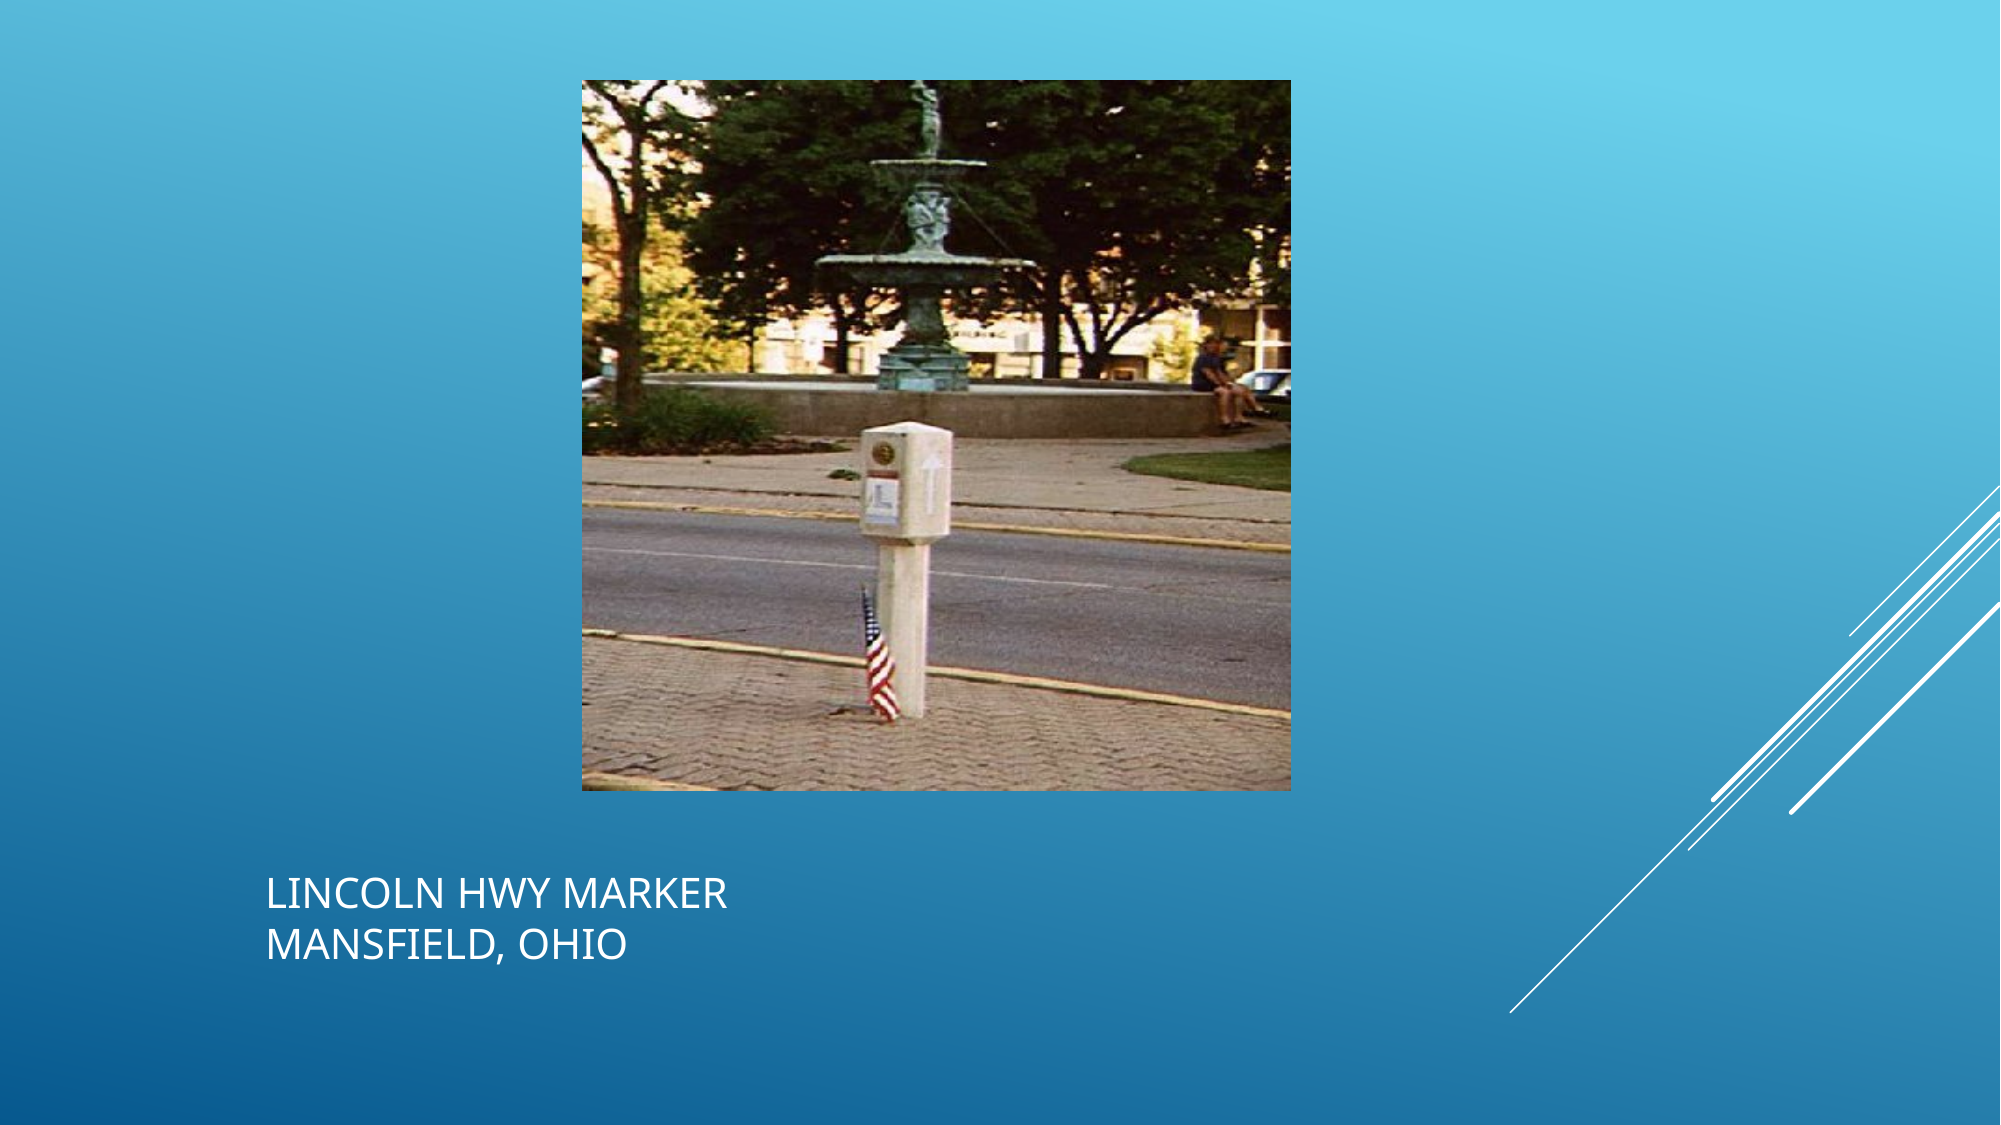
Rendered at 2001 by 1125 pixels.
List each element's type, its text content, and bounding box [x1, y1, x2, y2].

title Lincoln Hwy Marker Mansfield, Ohio [112, 736, 1513, 984]
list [582, 79, 1291, 791]
